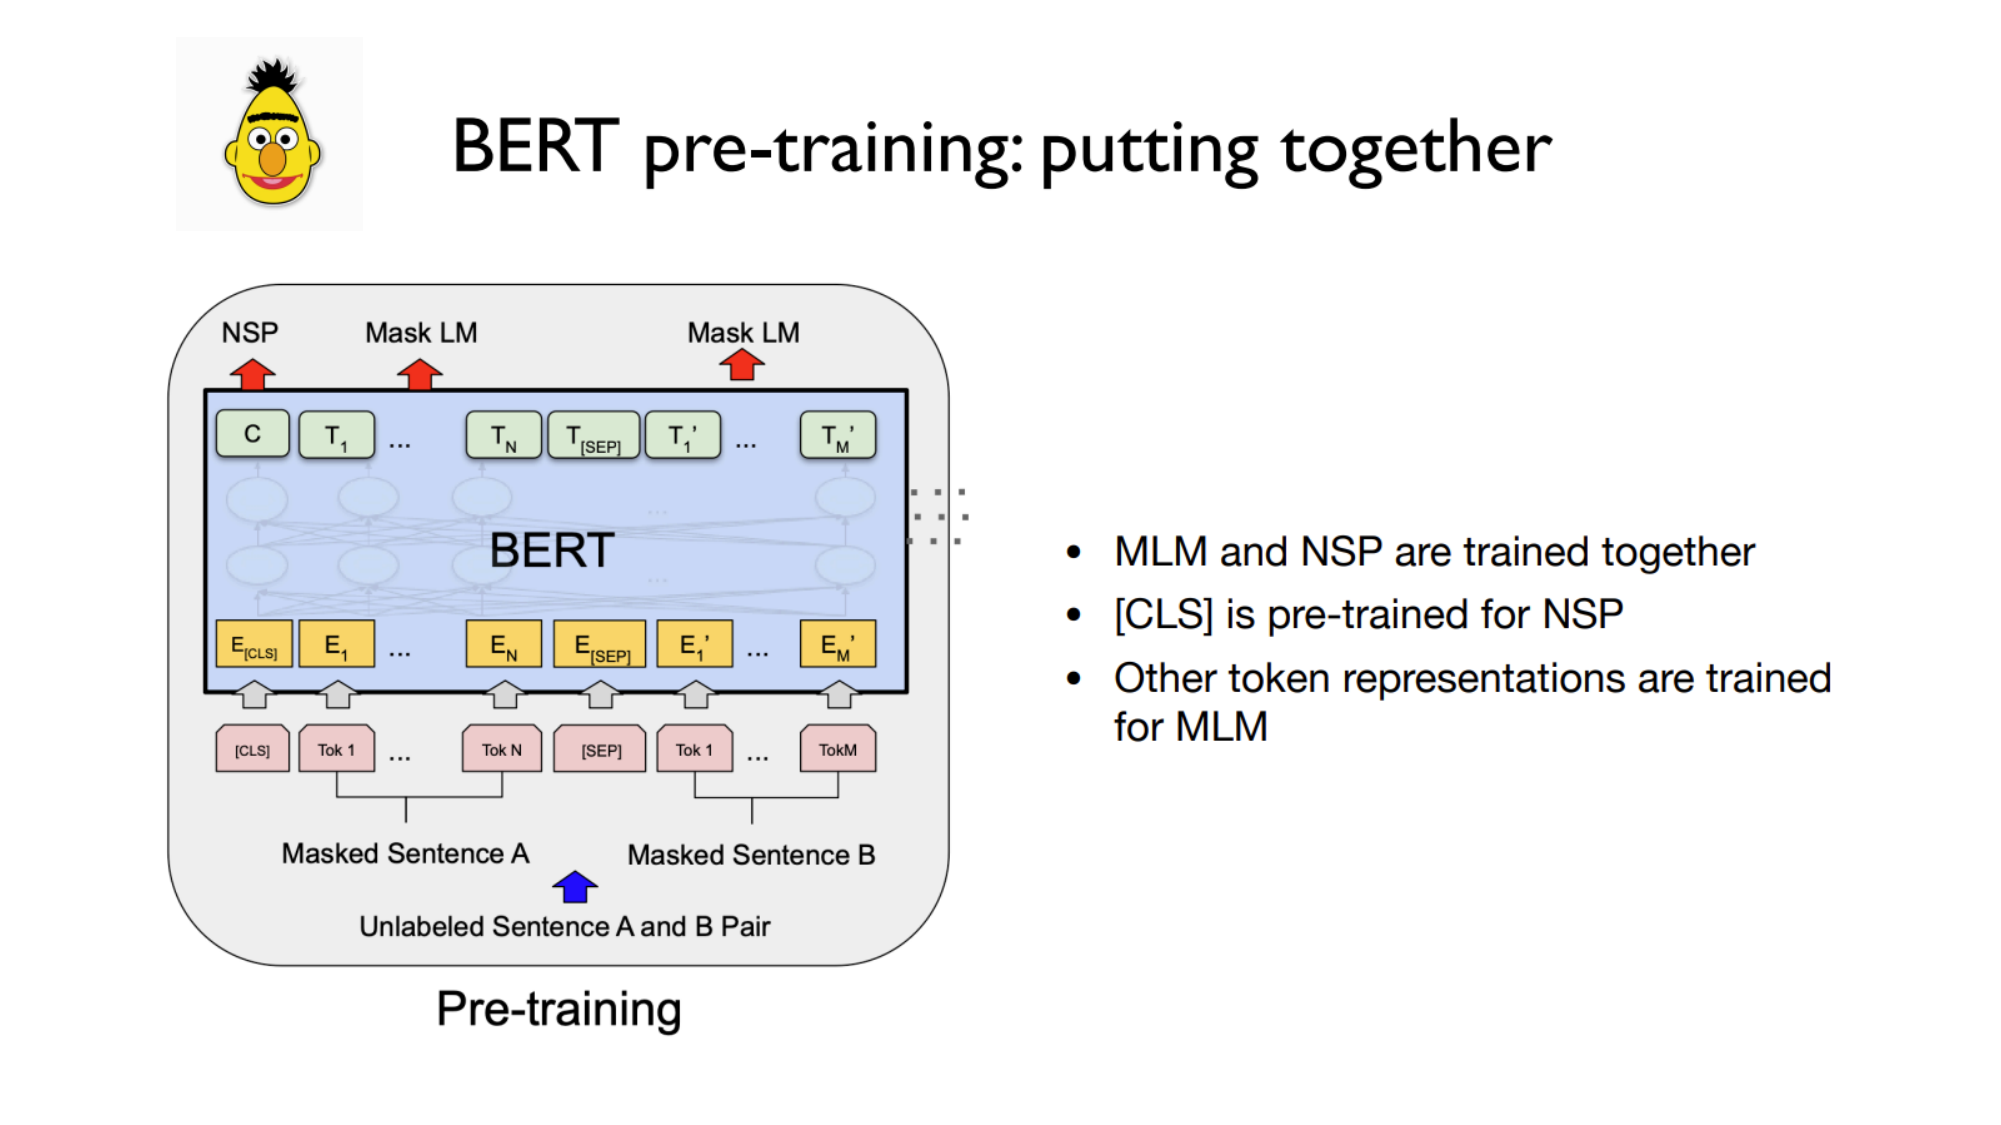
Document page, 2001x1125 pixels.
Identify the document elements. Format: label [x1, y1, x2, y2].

picture [96, 37, 1904, 1070]
